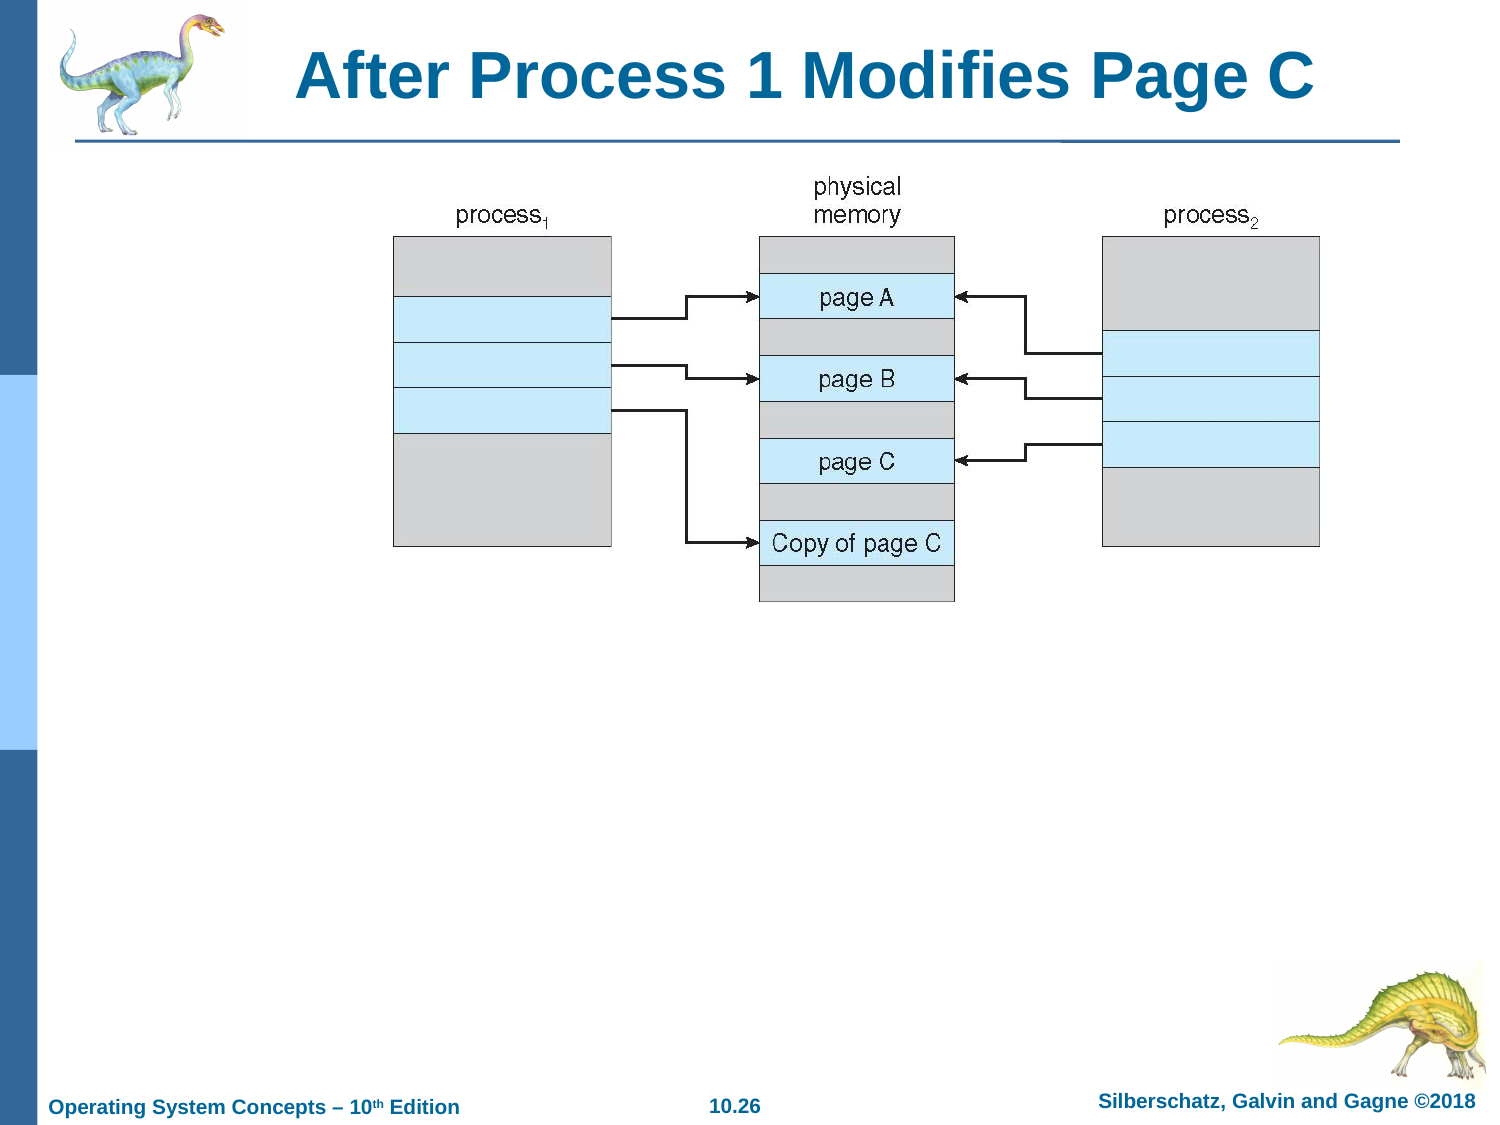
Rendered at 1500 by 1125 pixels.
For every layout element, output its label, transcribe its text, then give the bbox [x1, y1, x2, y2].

picture [46, 0, 243, 149]
picture [393, 172, 1320, 602]
picture [1275, 959, 1486, 1090]
title After Process 1 Modifies Page C [165, 24, 1447, 119]
